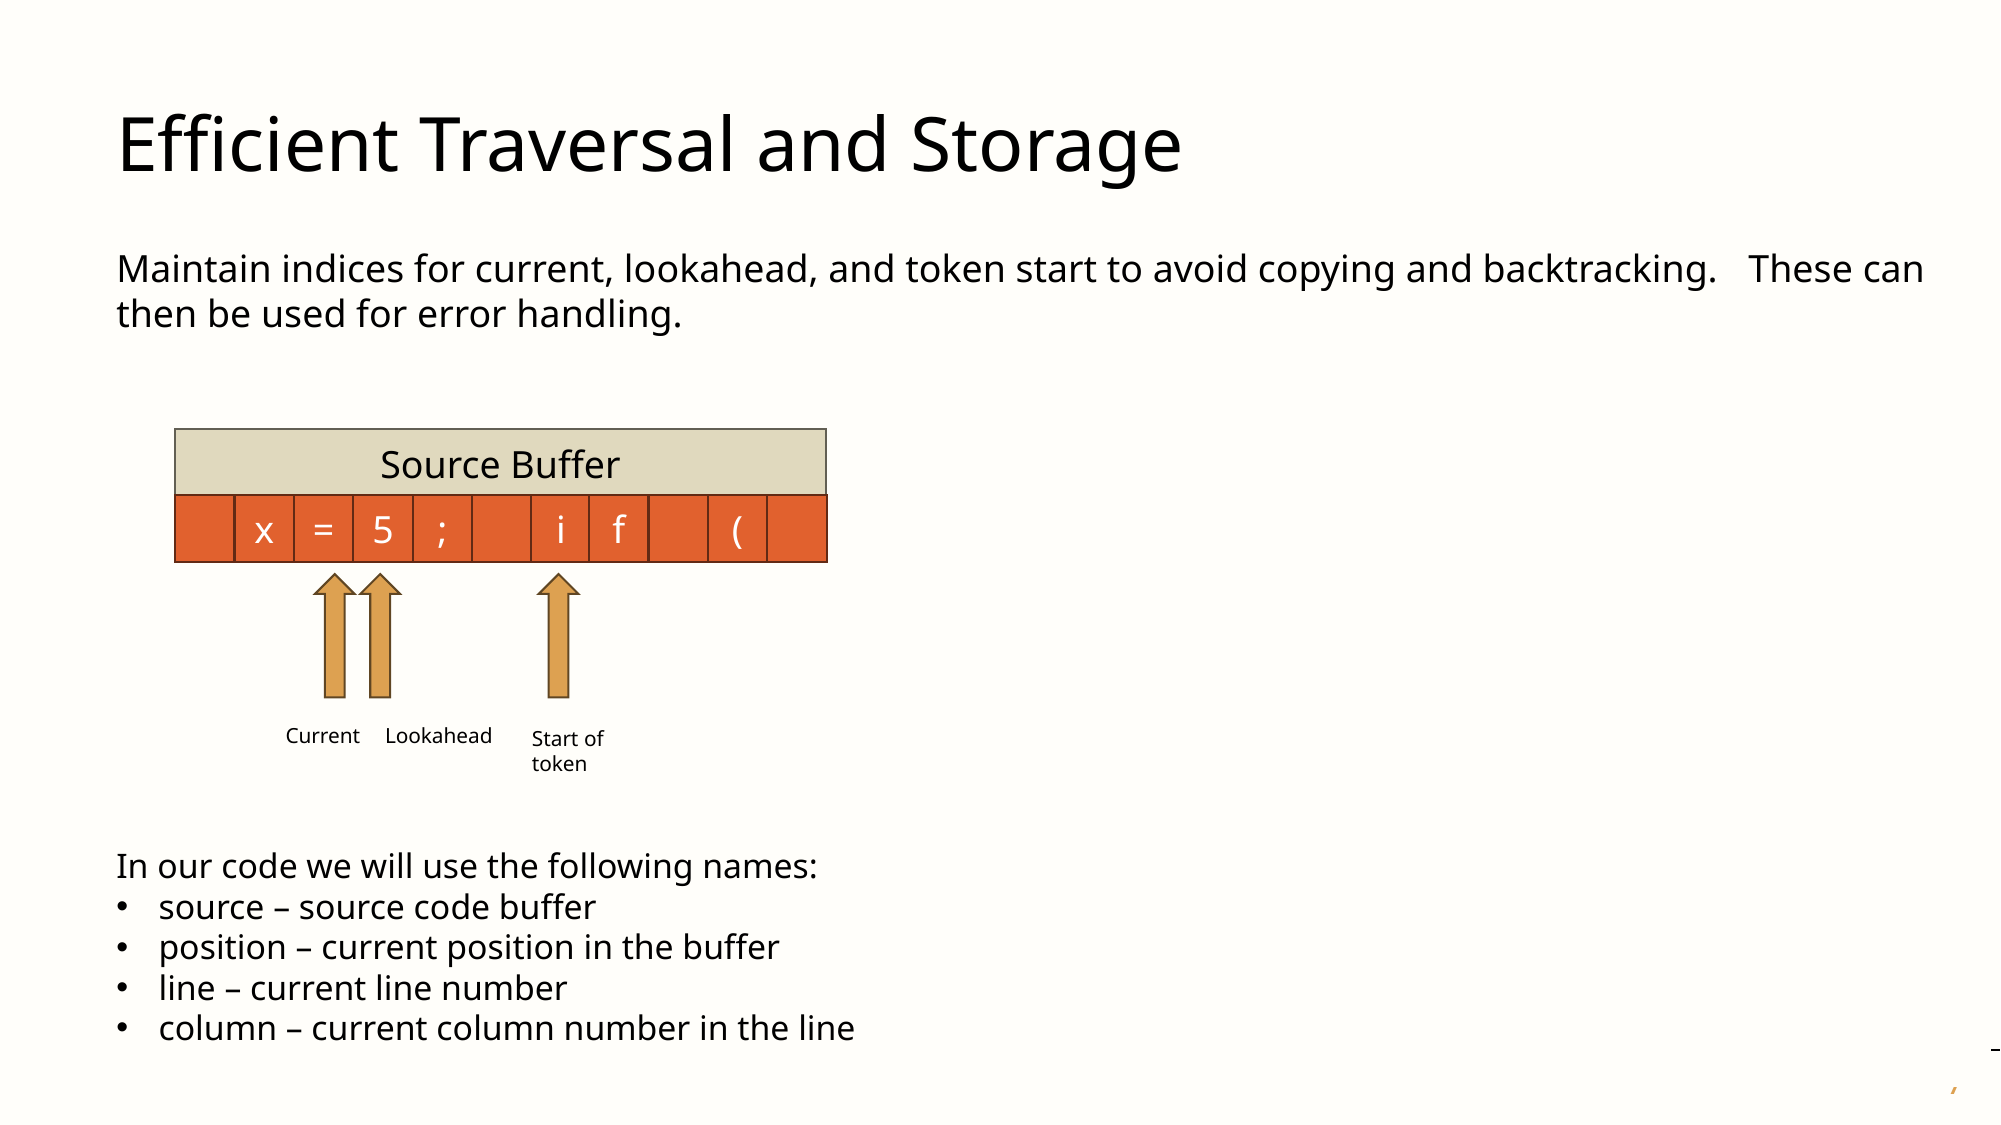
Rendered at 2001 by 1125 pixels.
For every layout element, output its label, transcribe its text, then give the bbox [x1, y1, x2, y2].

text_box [175, 429, 827, 563]
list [0, 0, 1991, 1087]
slide_number 7 [1812, 1087, 1975, 1125]
